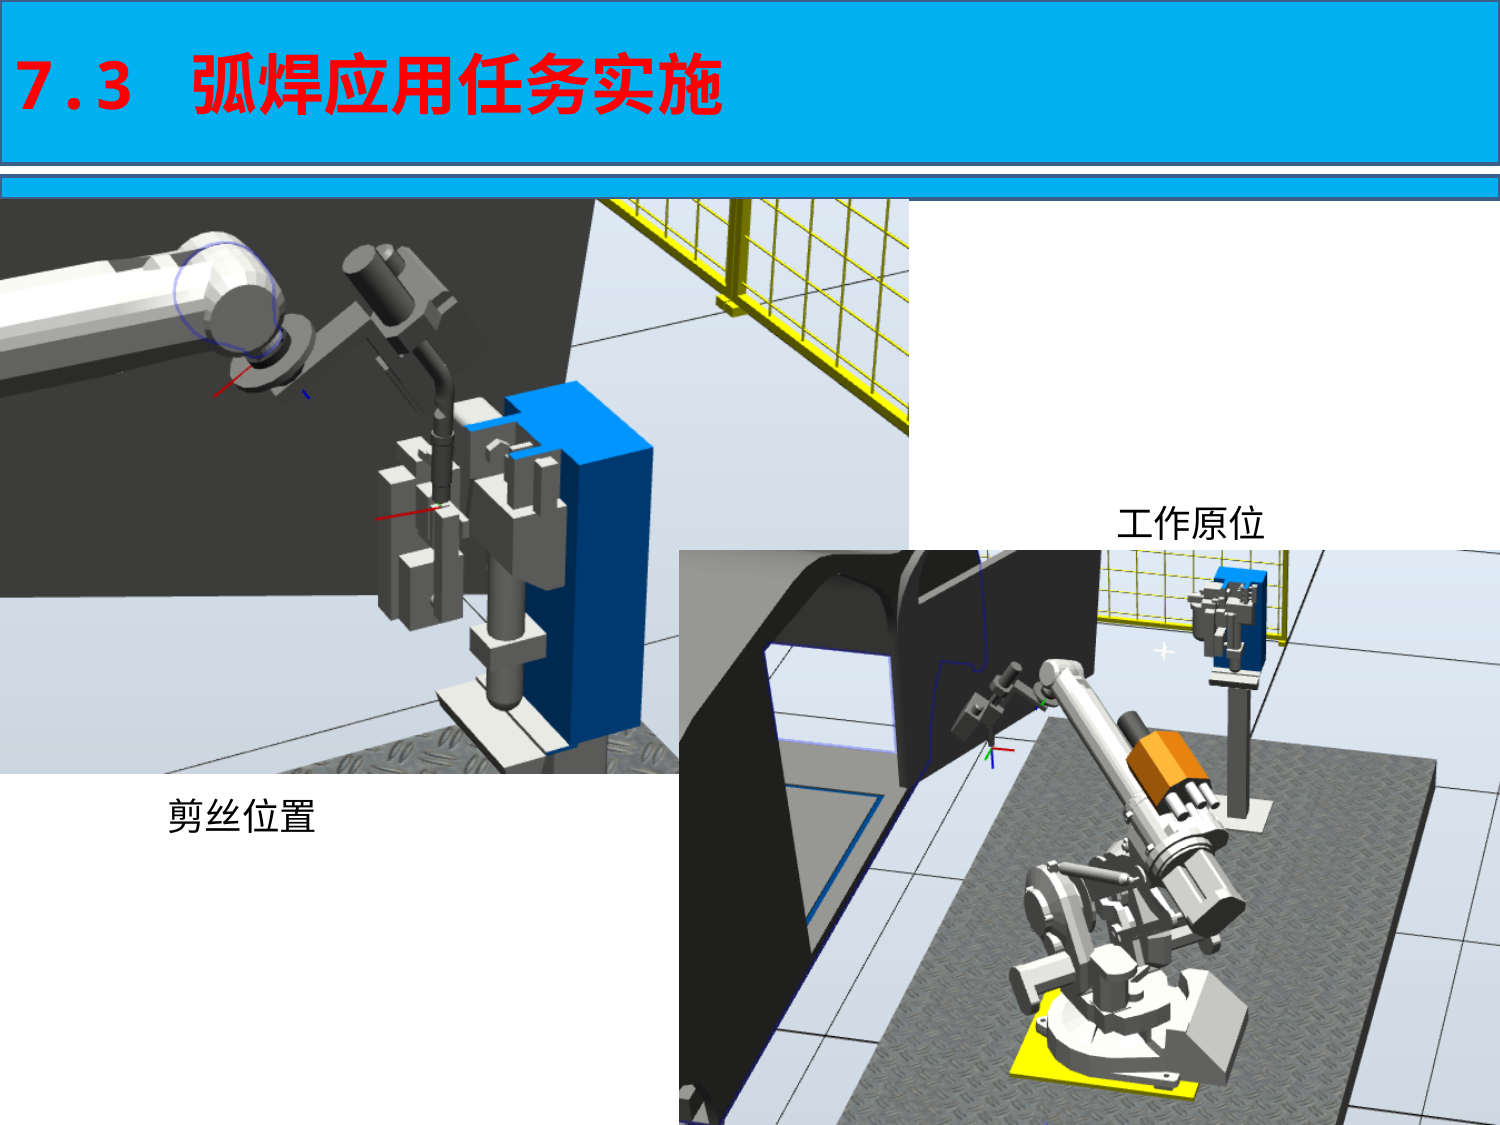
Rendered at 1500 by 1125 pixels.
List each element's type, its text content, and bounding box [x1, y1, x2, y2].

text_box 剪丝位置 [152, 785, 411, 845]
text_box [0, 174, 1500, 201]
picture [0, 198, 1500, 1125]
text_box [0, 0, 1500, 166]
text_box 工作原位 [1101, 492, 1348, 549]
text_box 7.3 弧焊应用任务实施 [0, 35, 821, 130]
